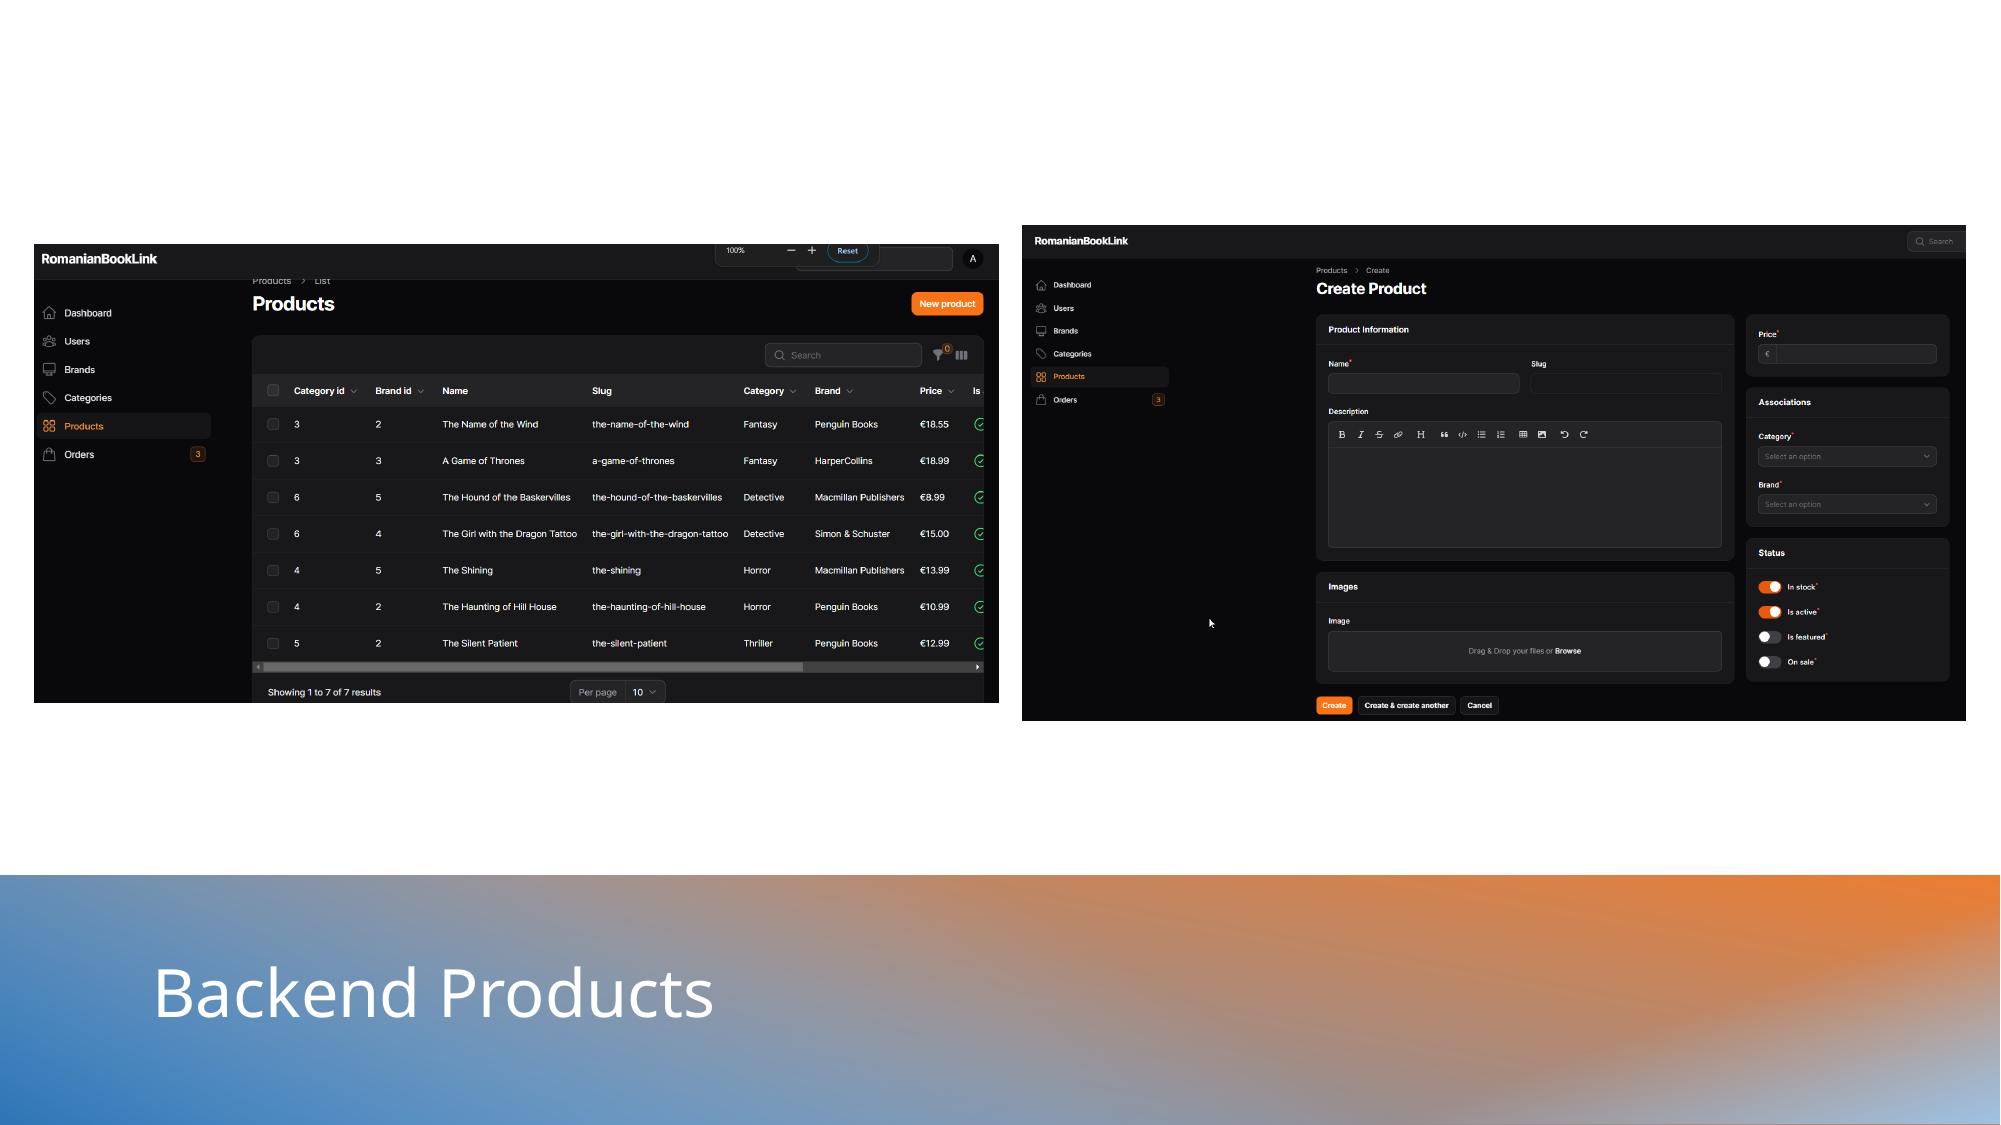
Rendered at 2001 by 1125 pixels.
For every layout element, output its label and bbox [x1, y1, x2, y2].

picture [1022, 225, 1966, 721]
picture [34, 244, 999, 703]
text_box [0, 875, 2000, 1125]
